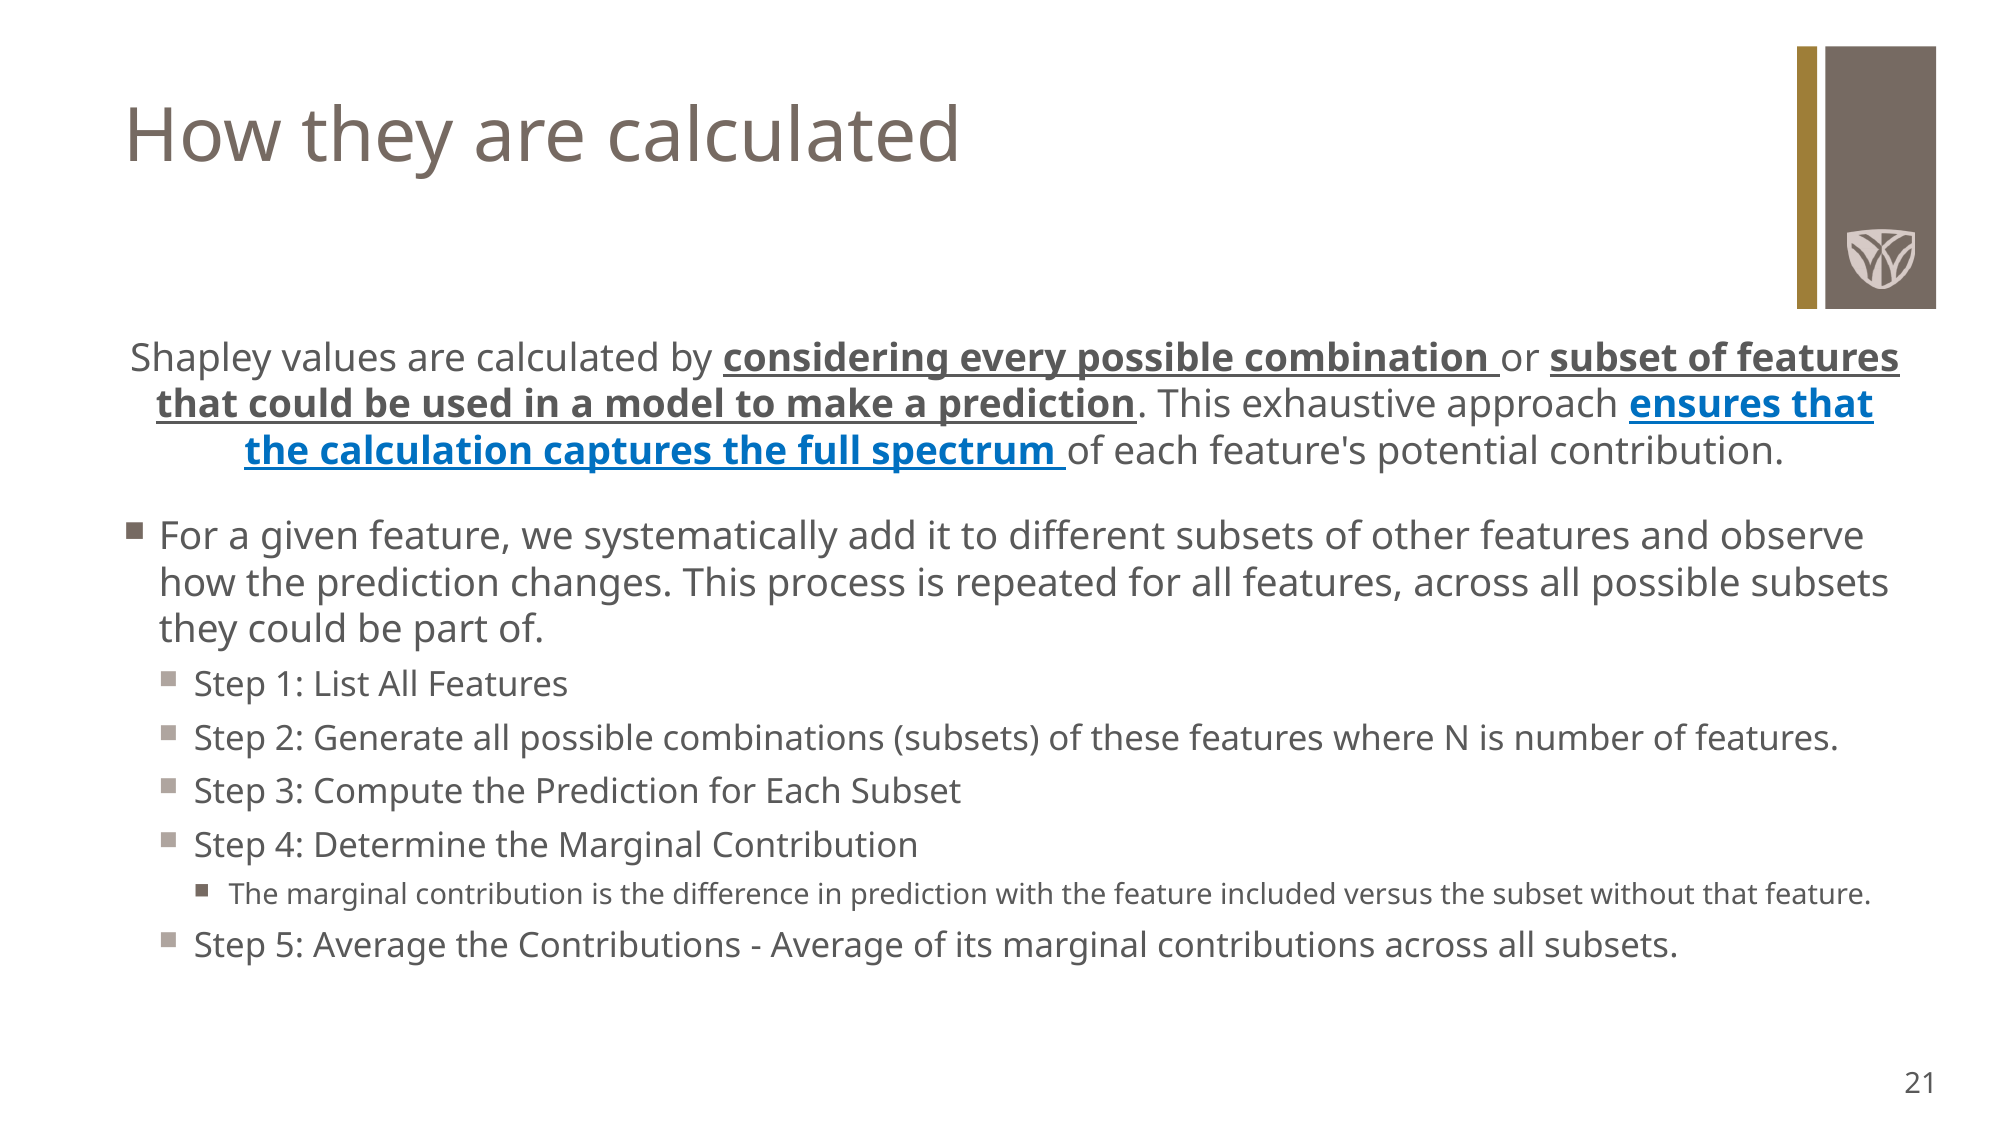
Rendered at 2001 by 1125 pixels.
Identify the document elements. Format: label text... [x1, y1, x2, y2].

title How they are calculated [109, 79, 1762, 263]
slide_number 21 [1831, 1054, 1953, 1115]
